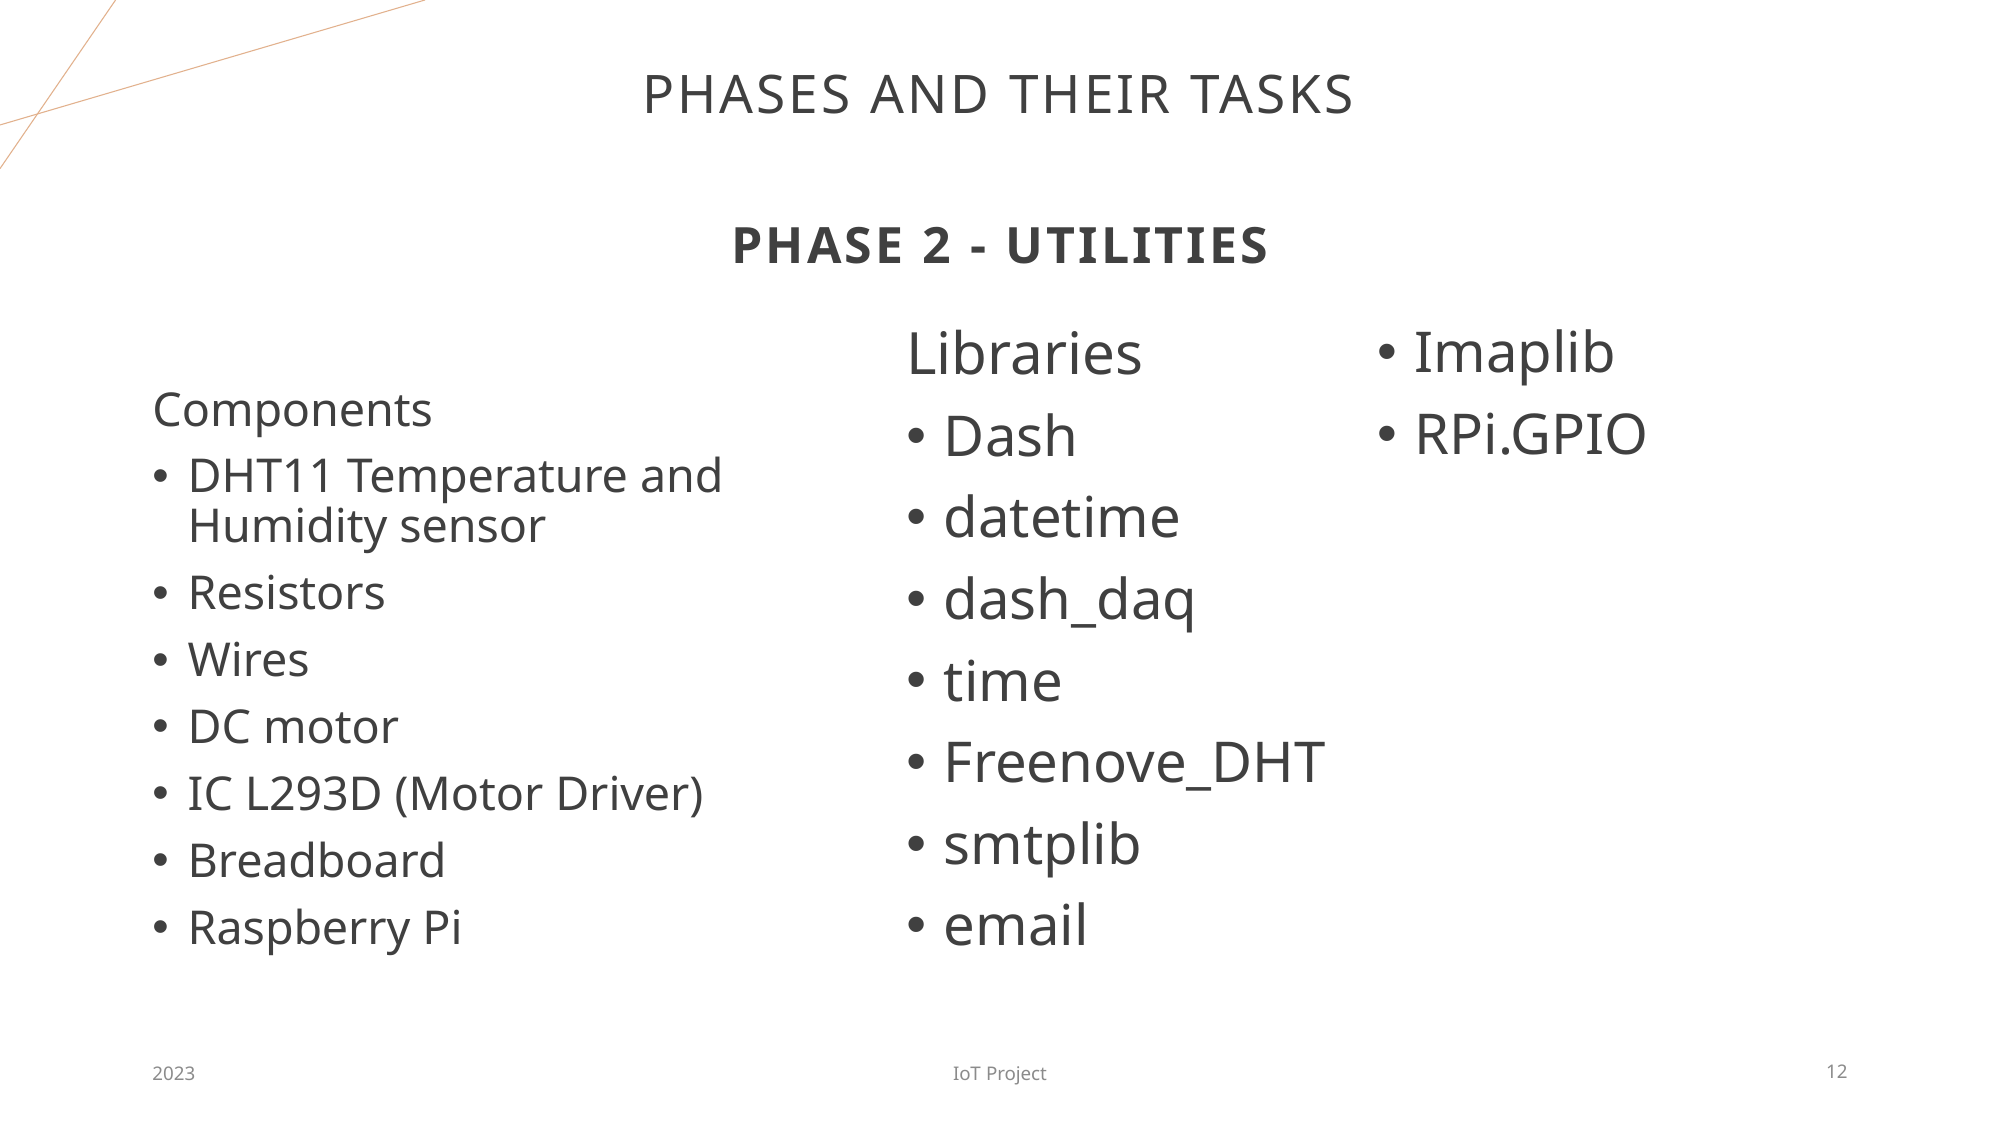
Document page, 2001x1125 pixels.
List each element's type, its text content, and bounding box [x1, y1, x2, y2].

slide_number 12 [1412, 1042, 1863, 1103]
text_box Libraries Dash datetime dash_daq time Freenove_DHT smtplib email Imaplib RPi.GPIO [891, 305, 1863, 966]
text_box Components DHT11 Temperature and Humidity sensor Resistors Wires DC motor IC L293D (Motor Driver) Breadboard Raspberry Pi [137, 305, 884, 966]
text_box Phase 2 - UTILITIES [137, 193, 1863, 301]
title Phases and their tasks [137, 59, 1863, 193]
slide_number 2023 [137, 1042, 588, 1103]
footer IoT Project [662, 1042, 1338, 1103]
